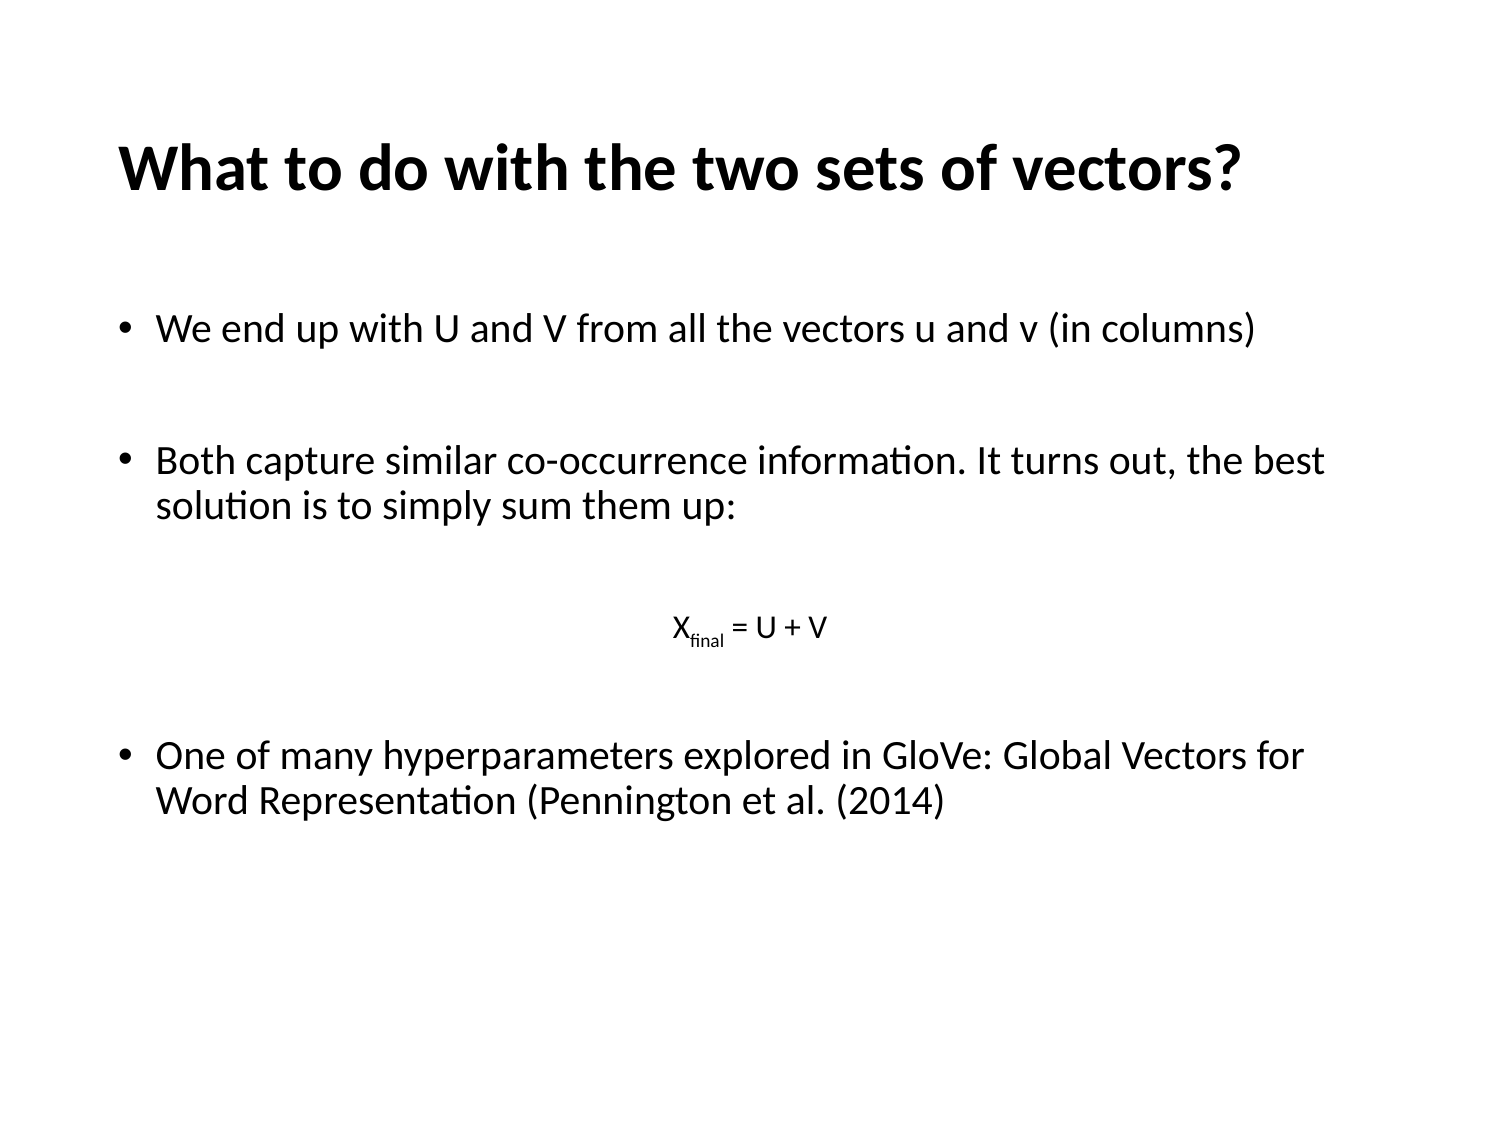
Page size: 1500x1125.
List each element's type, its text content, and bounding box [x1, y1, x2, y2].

title What to do with the two sets of vectors? [103, 59, 1397, 278]
list We end up with U and V from all the vectors u and v (in columns) Both capture similar co-occurrence information. It turns out, the best solution is to simply sum them up: Xfinal = U + V One of many hyperparameters explored in GloVe: Global Vectors for Word Representation (Pennington et al. (2014) [103, 299, 1397, 1014]
